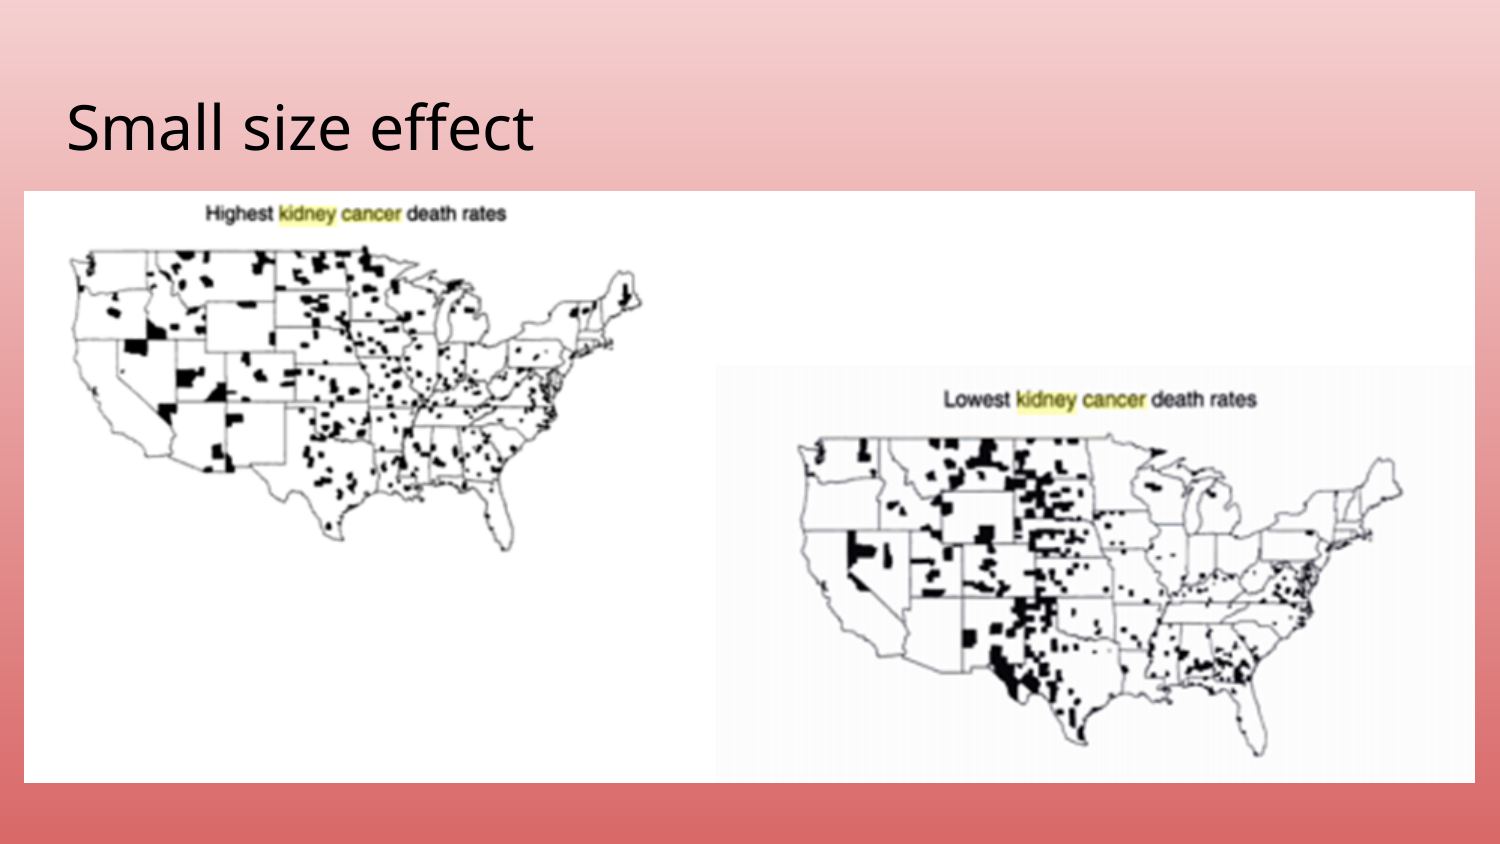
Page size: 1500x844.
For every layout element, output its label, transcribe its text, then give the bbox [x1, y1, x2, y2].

title Small size effect [51, 72, 1449, 167]
picture [24, 191, 1476, 783]
